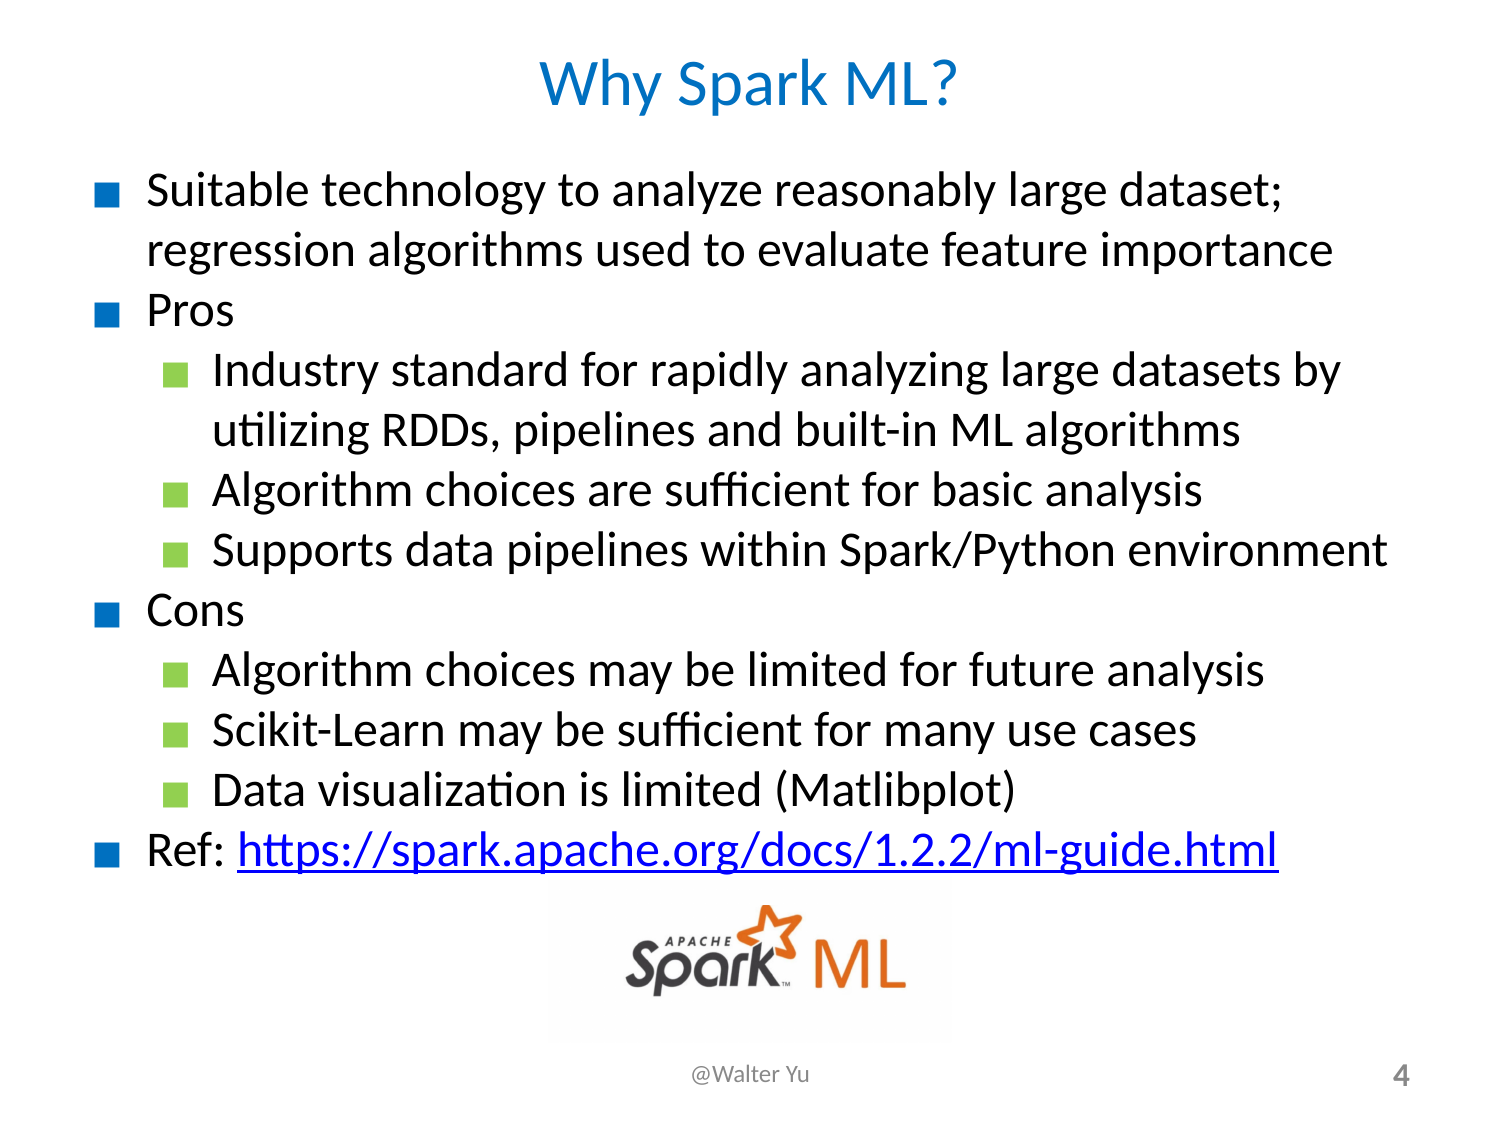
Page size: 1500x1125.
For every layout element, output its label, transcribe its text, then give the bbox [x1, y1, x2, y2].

slide_number ‹#› [1074, 1042, 1425, 1103]
title Why Spark ML? [75, 19, 1425, 138]
list Suitable technology to analyze reasonably large dataset; regression algorithms used to evaluate feature importance Pros Industry standard for rapidly analyzing large datasets by utilizing RDDs, pipelines and built-in ML algorithms Algorithm choices are sufficient for basic analysis Supports data pipelines within Spark/Python environment Cons Algorithm choices may be limited for future analysis Scikit-Learn may be sufficient for many use cases Data visualization is limited (Matlibplot) Ref: https://spark.apache.org/docs/1.2.2/ml-guide.html [75, 148, 1425, 894]
picture [547, 876, 952, 1043]
footer @Walter Yu [512, 1042, 988, 1103]
